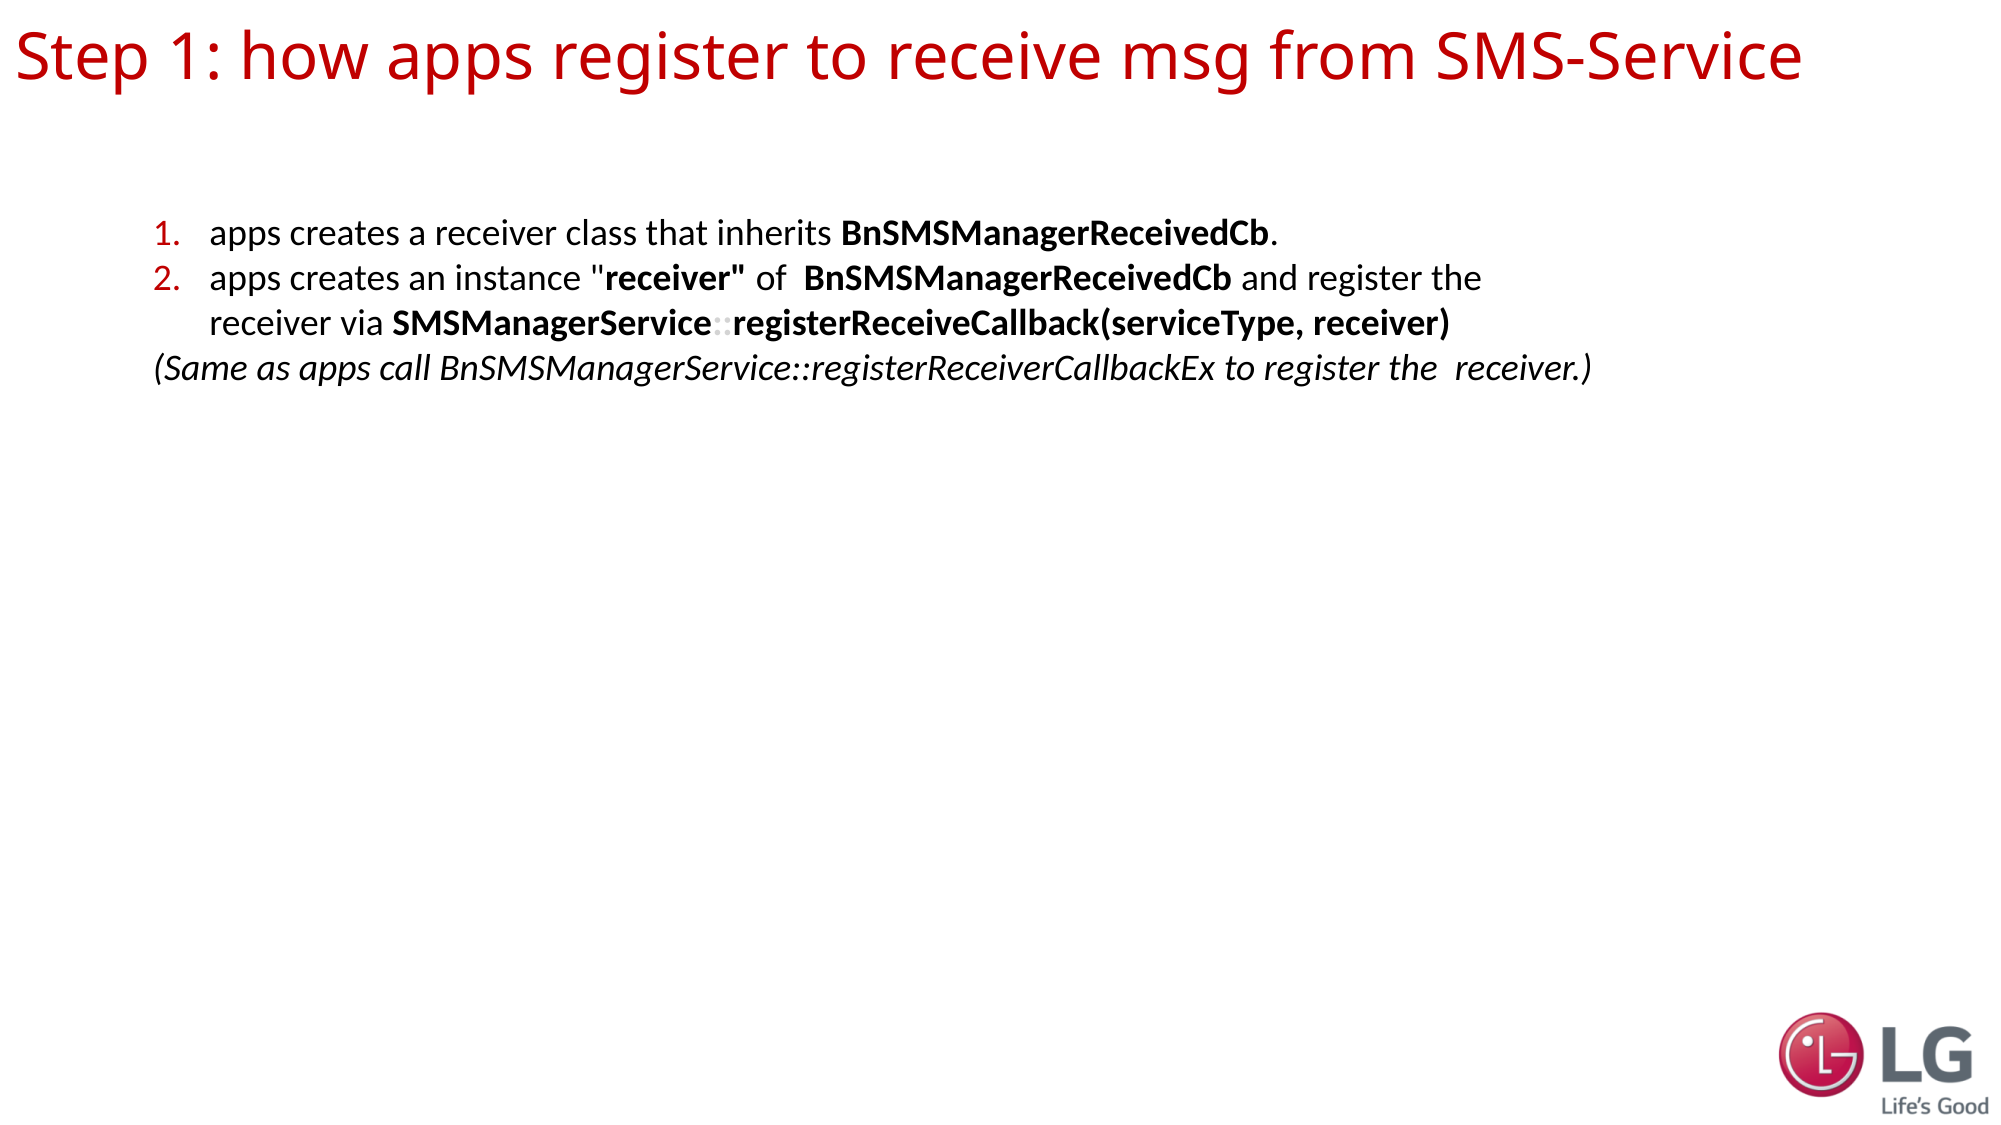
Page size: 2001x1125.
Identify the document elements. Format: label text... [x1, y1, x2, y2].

picture [1767, 999, 2000, 1125]
title Step 1: how apps register to receive msg from SMS-Service [0, 0, 2000, 117]
text_box apps creates a receiver class that inherits BnSMSManagerReceivedCb. apps creates an instance "receiver" of BnSMSManagerReceivedCb and register the receiver via SMSManagerService::registerReceiveCallback(serviceType, receiver) (Same as apps call BnSMSManagerService::registerReceiverCallbackEx to register the receiver.) [138, 200, 1859, 441]
